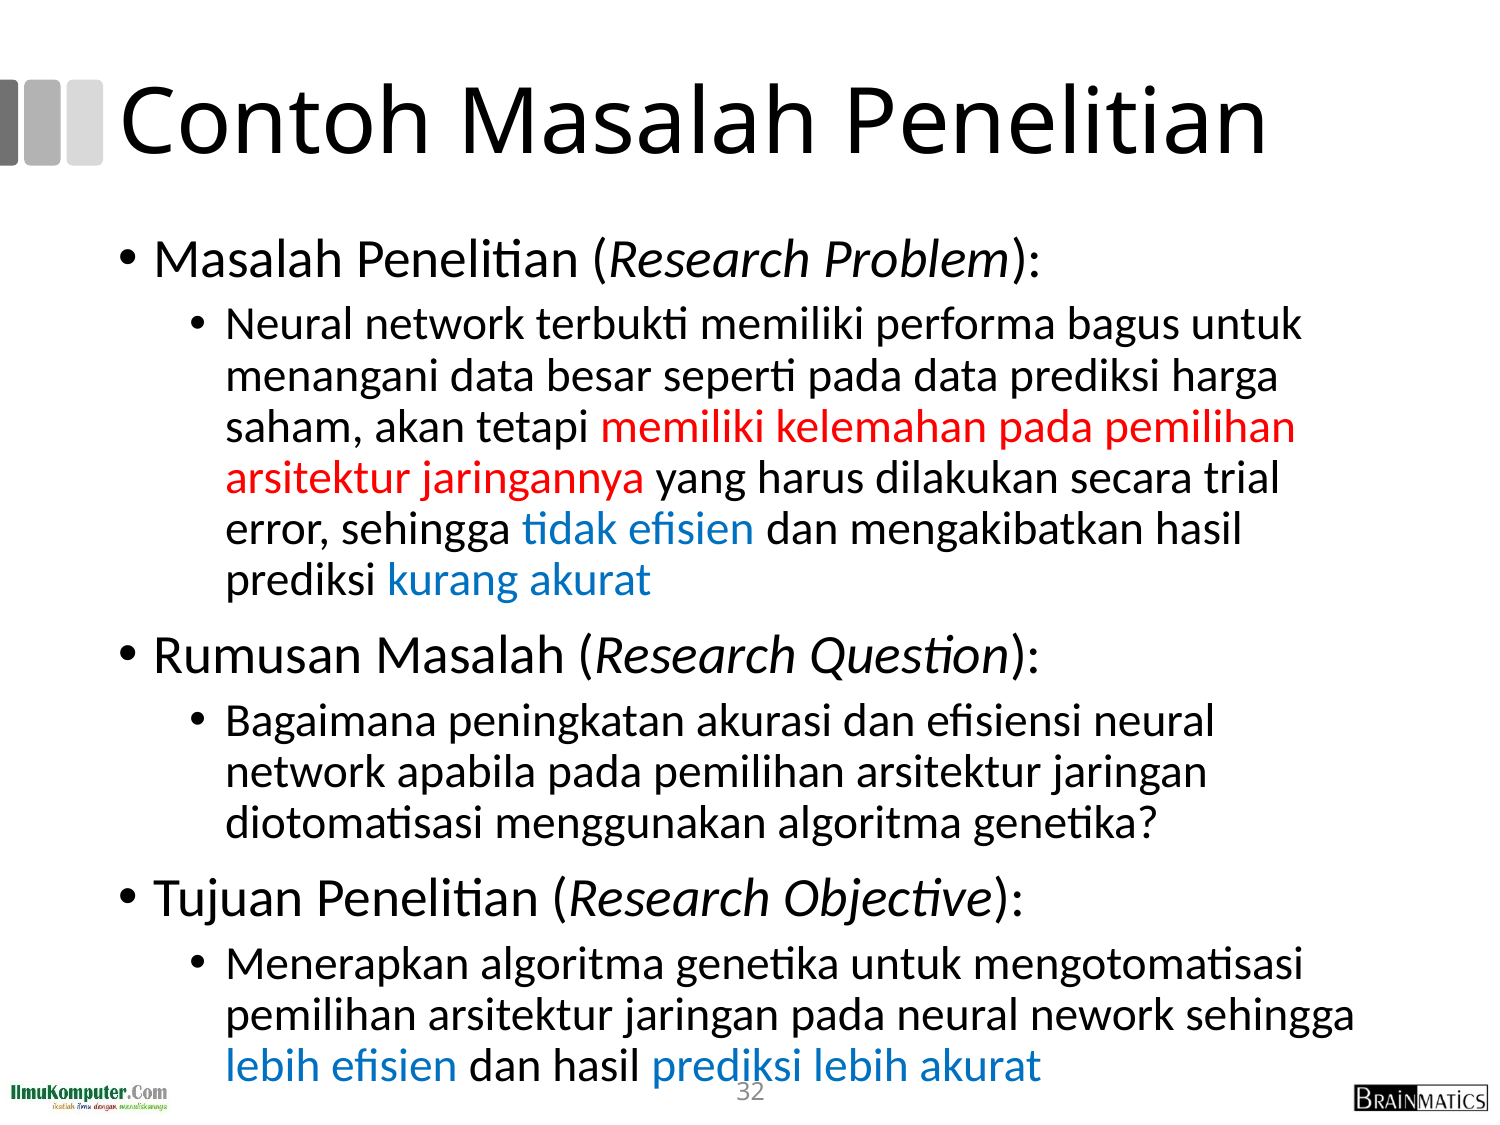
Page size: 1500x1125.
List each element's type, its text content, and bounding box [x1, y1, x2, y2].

slide_number 32 [582, 1062, 920, 1123]
picture [1351, 1081, 1491, 1115]
picture [4, 1081, 173, 1115]
title Contoh Masalah Penelitian [103, 24, 1397, 221]
list Masalah Penelitian (Research Problem): Neural network terbukti memiliki performa bagus untuk menangani data besar seperti pada data prediksi harga saham, akan tetapi memiliki kelemahan pada pemilihan arsitektur jaringannya yang harus dilakukan secara trial error, sehingga tidak efisien dan mengakibatkan hasil prediksi kurang akurat Rumusan Masalah (Research Question): Bagaimana peningkatan akurasi dan efisiensi neural network apabila pada pemilihan arsitektur jaringan diotomatisasi menggunakan algoritma genetika? Tujuan Penelitian (Research Objective): Menerapkan algoritma genetika untuk mengotomatisasi pemilihan arsitektur jaringan pada neural nework sehingga lebih efisien dan hasil prediksi lebih akurat [103, 221, 1397, 1100]
